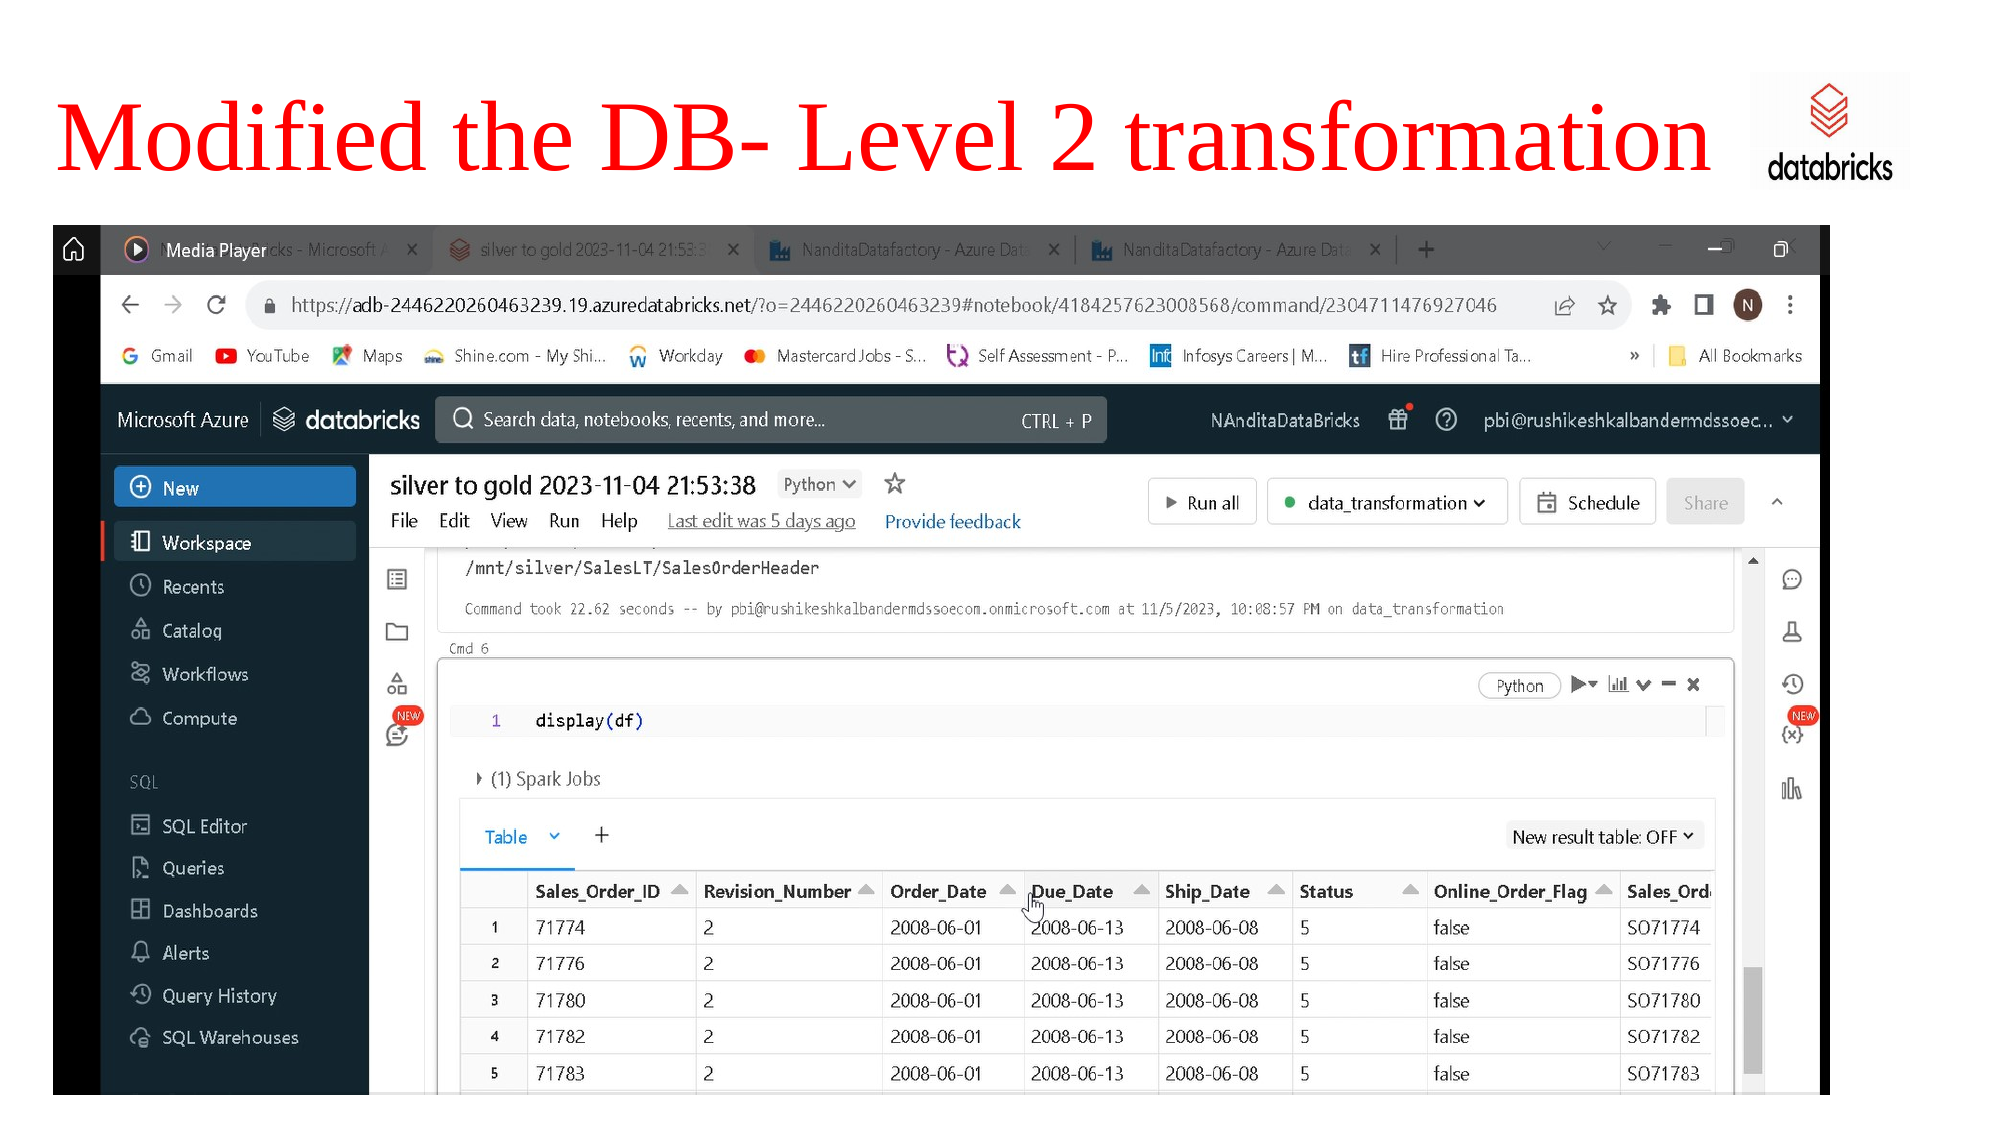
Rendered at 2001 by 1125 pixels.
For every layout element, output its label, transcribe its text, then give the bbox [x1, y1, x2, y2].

text_box Modified the DB- Level 2 transformation [41, 63, 1753, 198]
picture [1750, 72, 1910, 191]
picture [53, 225, 1830, 1095]
